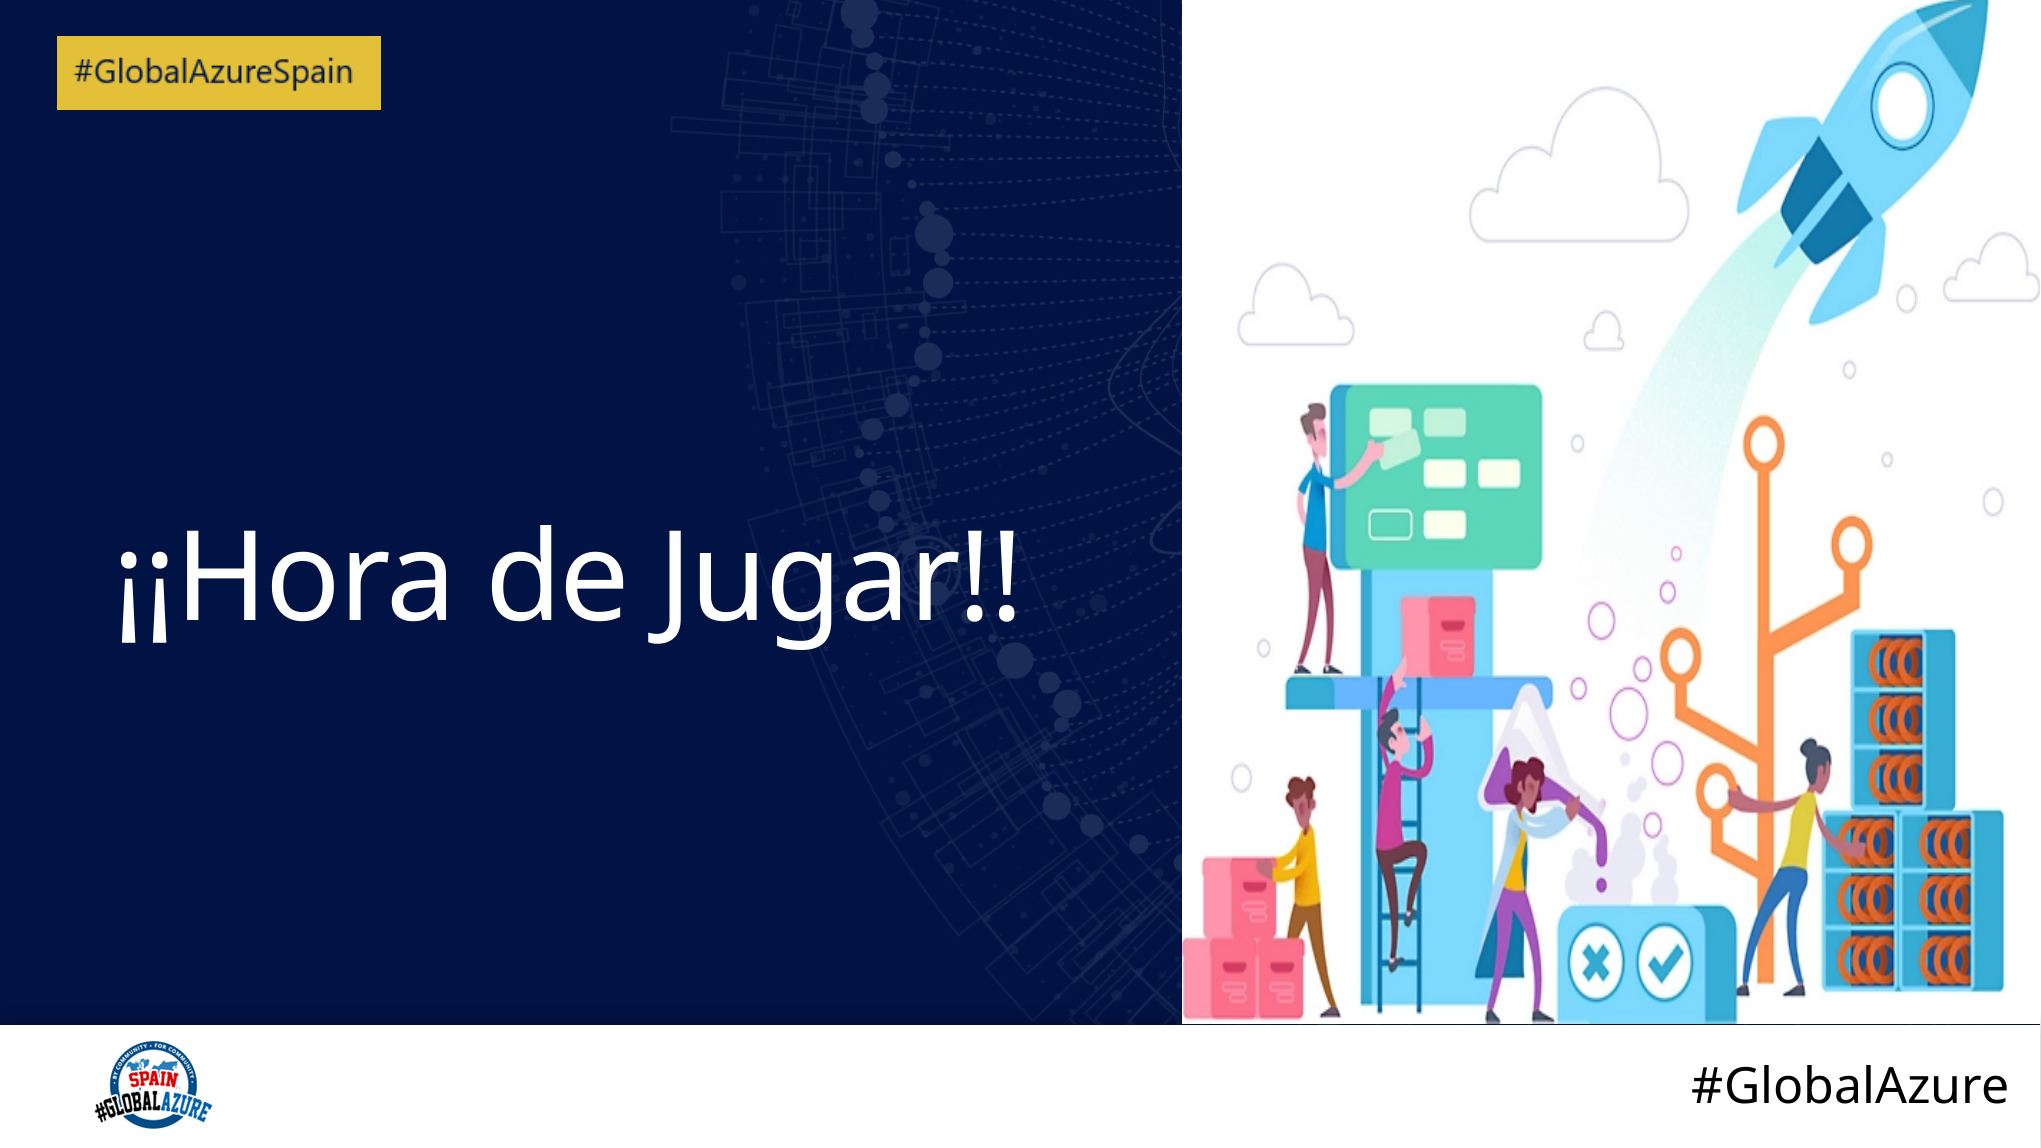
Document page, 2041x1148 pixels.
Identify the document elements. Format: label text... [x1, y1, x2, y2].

title ¡¡Hora de Jugar!! [88, 346, 1182, 649]
picture [57, 35, 382, 110]
picture [1182, 0, 2041, 1024]
picture [91, 1037, 216, 1134]
